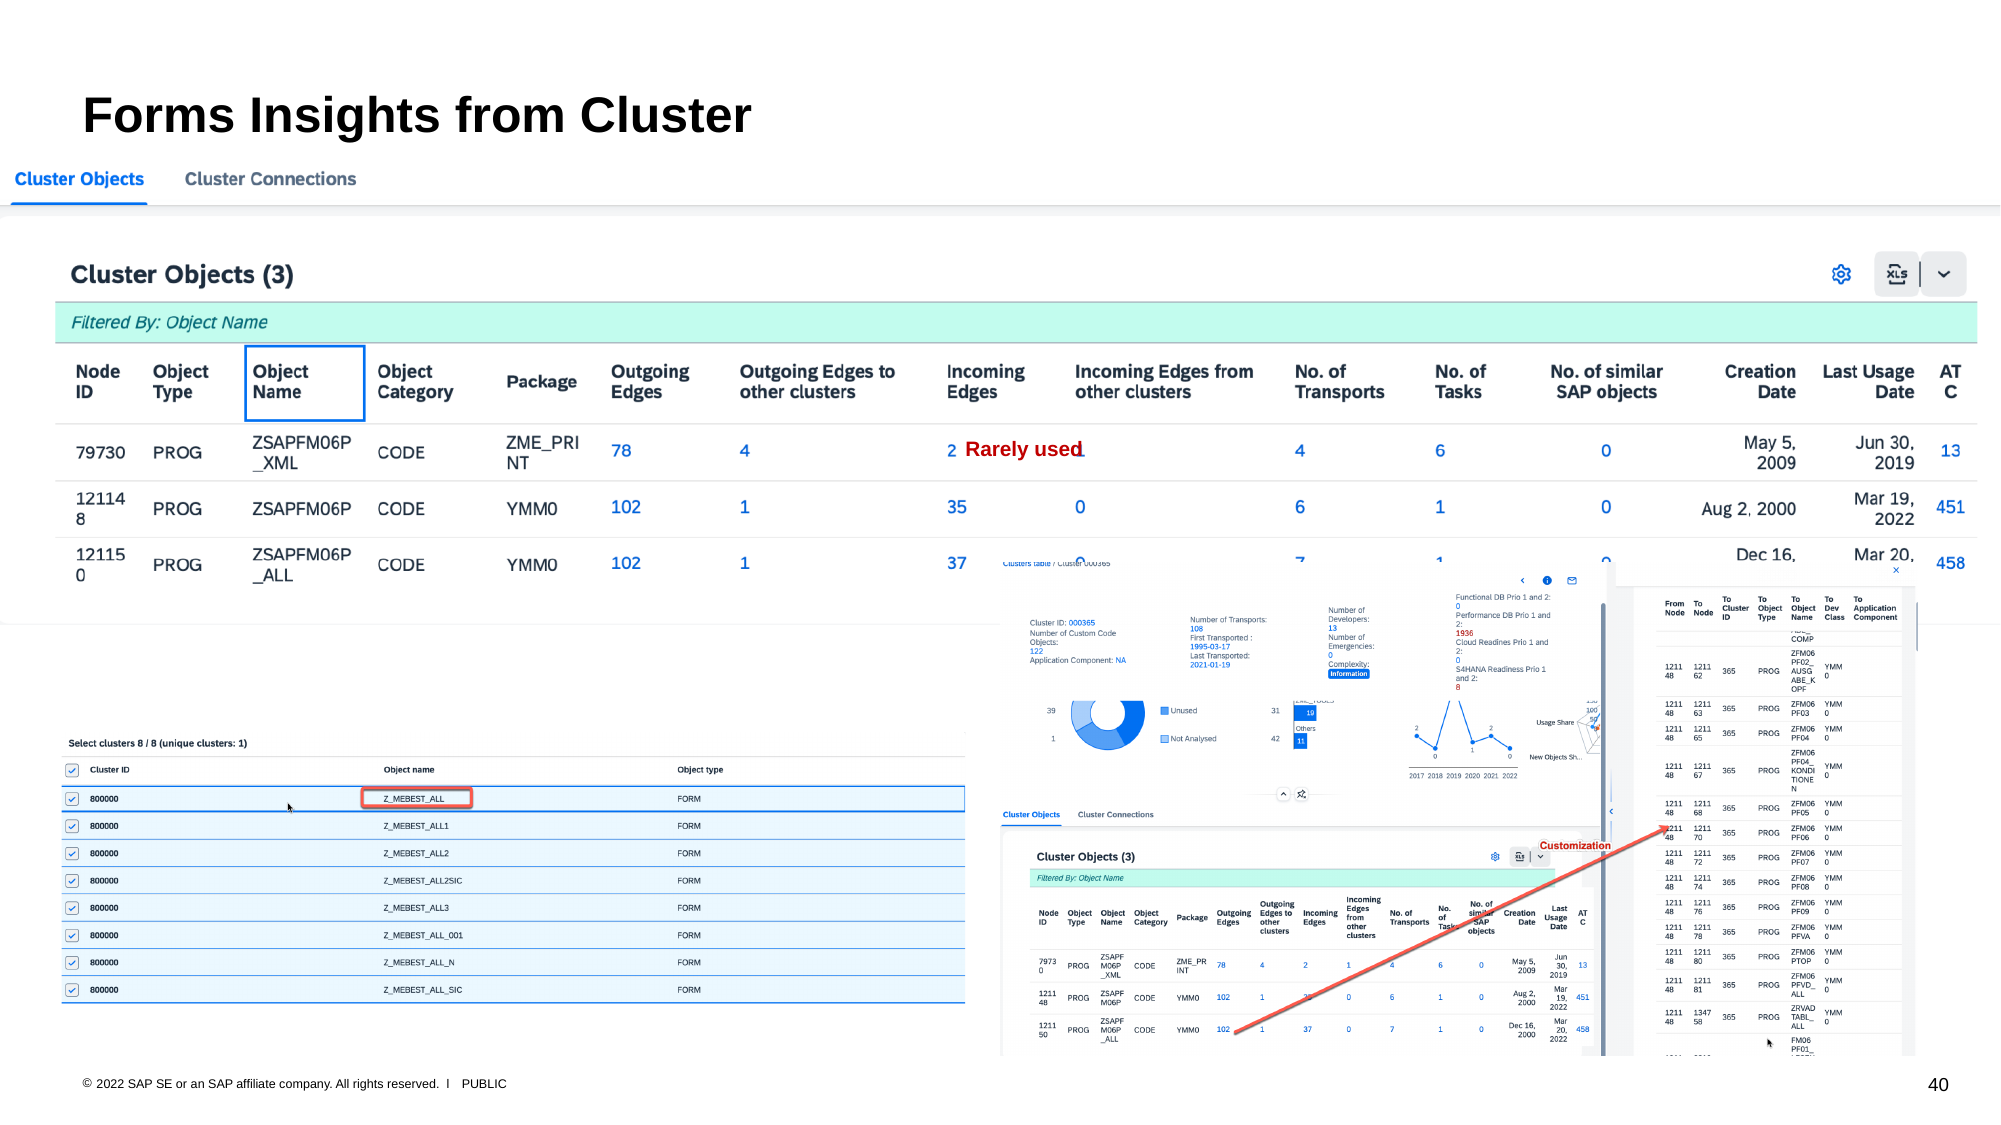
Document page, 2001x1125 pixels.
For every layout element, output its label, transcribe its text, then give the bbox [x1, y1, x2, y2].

picture [61, 731, 966, 1004]
picture [0, 163, 2001, 1056]
title Forms Insights from Cluster [82, 82, 1918, 144]
